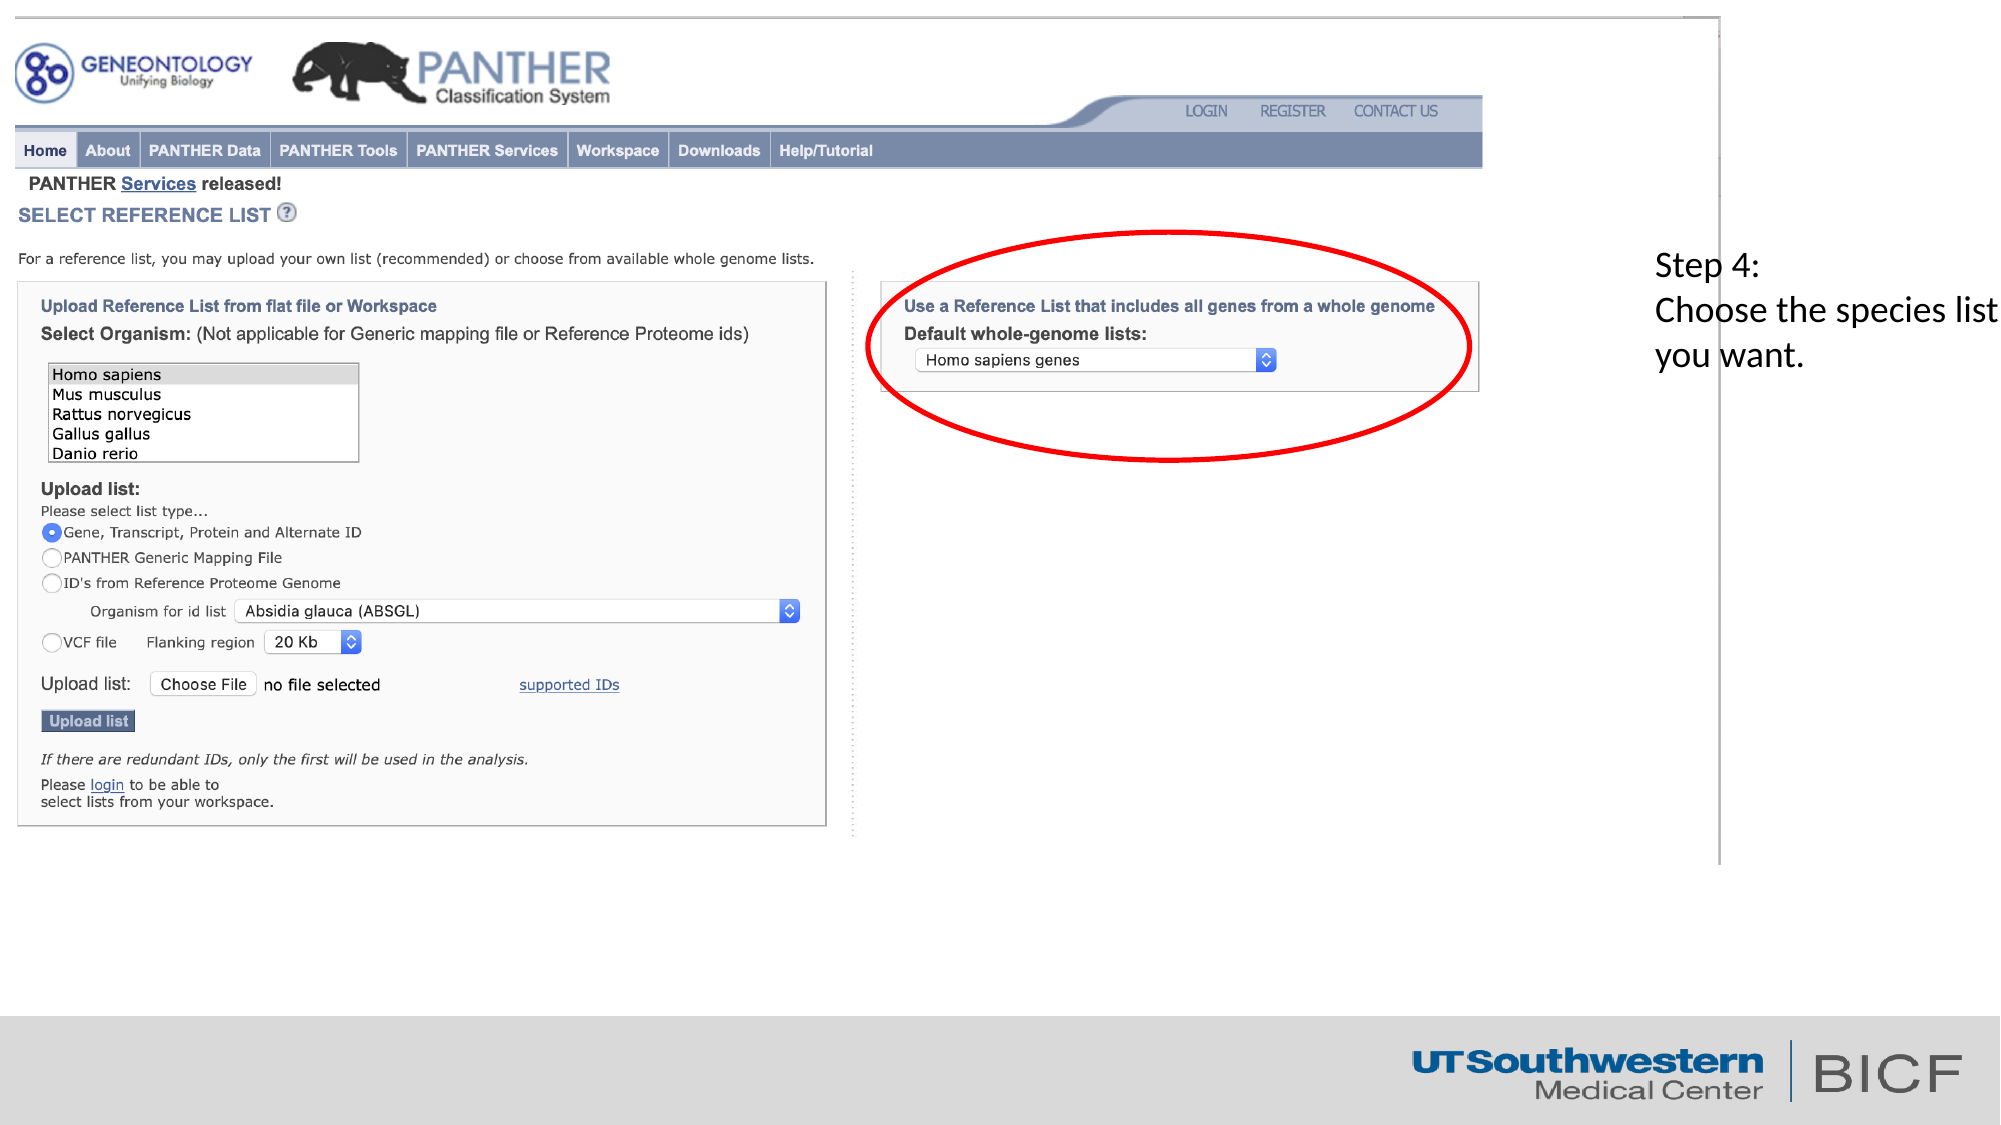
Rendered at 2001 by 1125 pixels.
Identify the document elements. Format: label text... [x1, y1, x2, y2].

text_box Step 4: Choose the species list you want. [1725, 232, 2000, 382]
picture [14, 16, 1721, 866]
picture [0, 1016, 2000, 1125]
